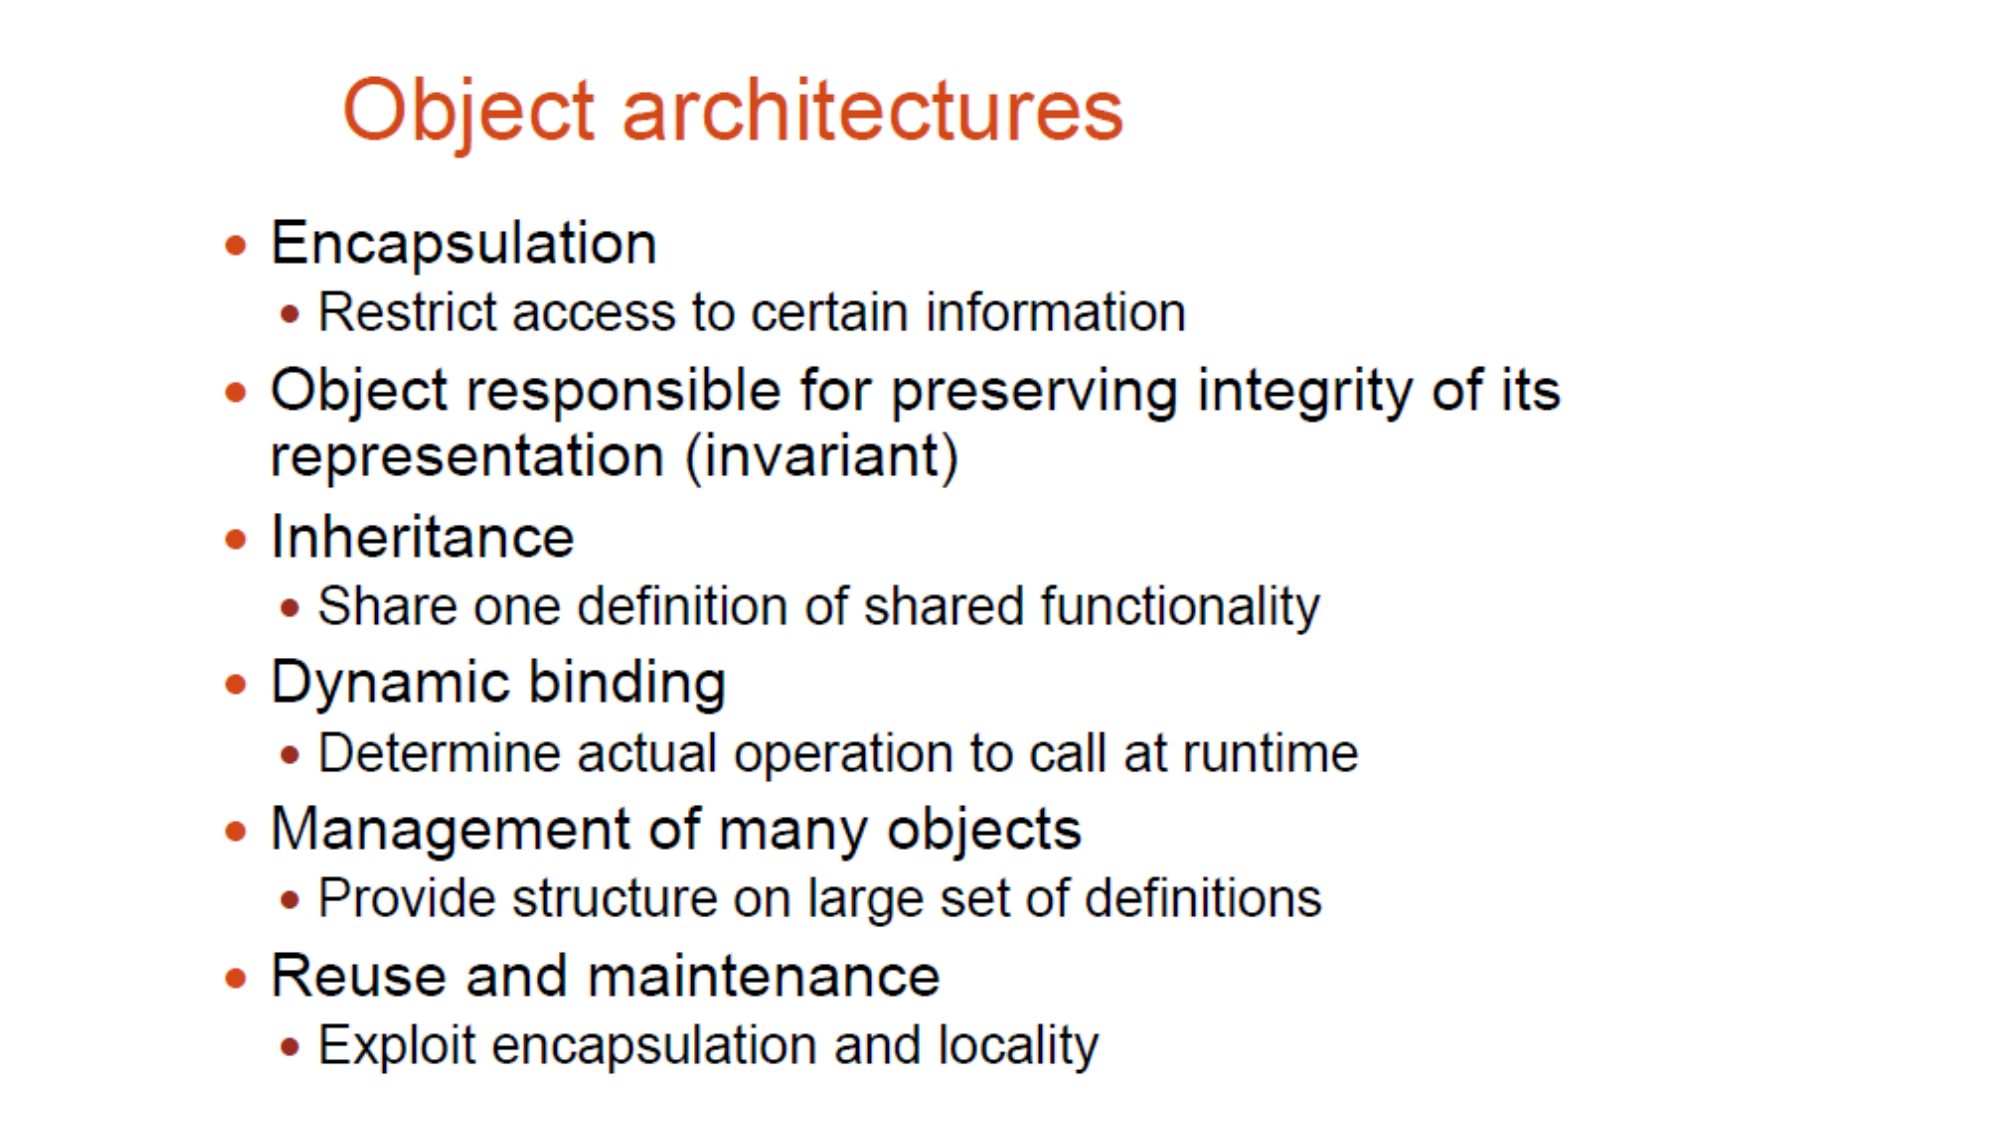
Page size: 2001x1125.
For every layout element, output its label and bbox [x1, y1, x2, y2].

picture [210, 65, 1687, 1082]
